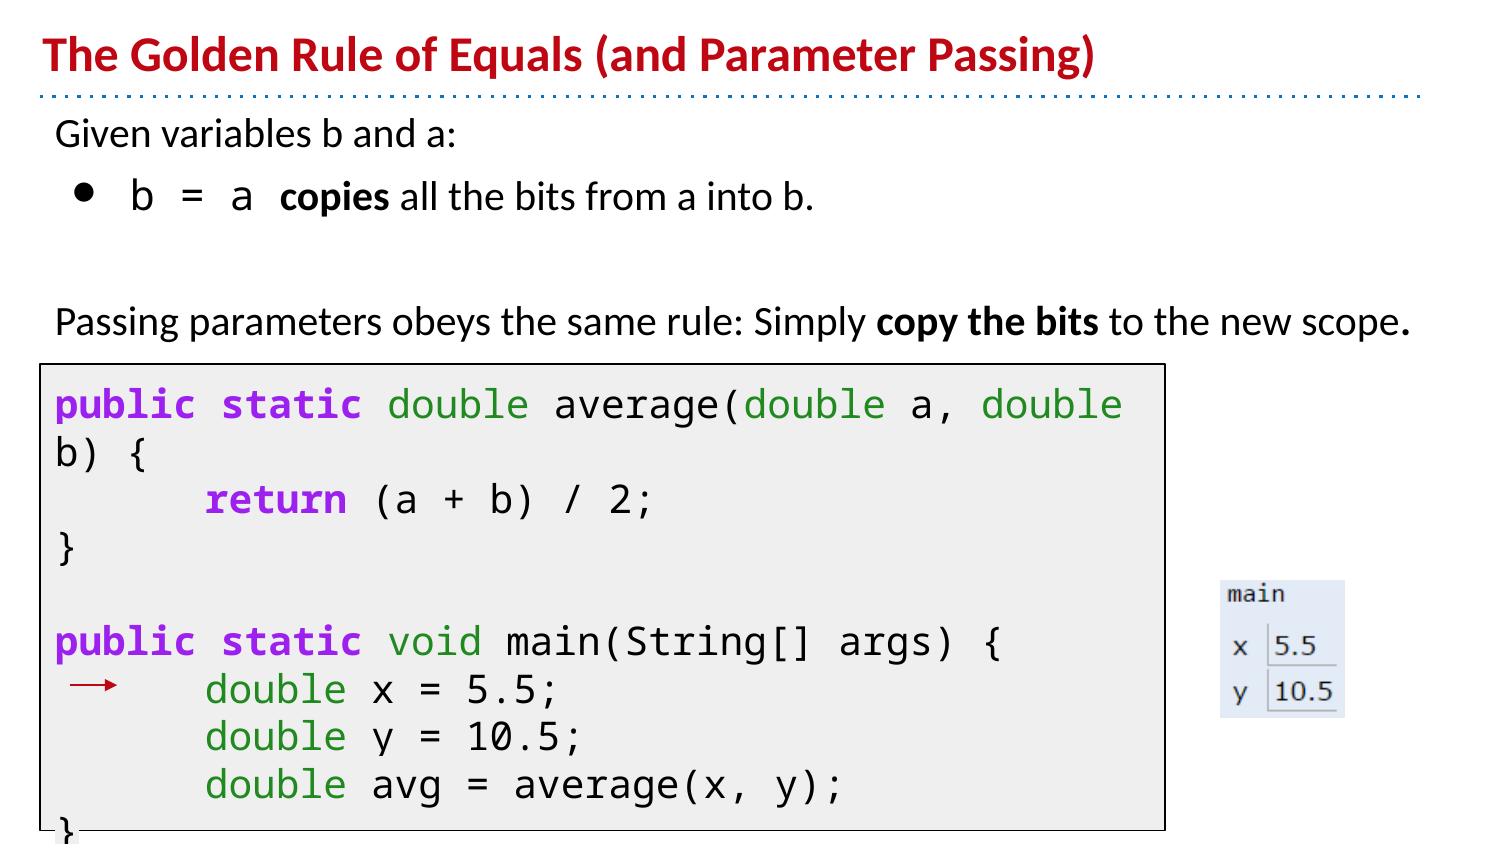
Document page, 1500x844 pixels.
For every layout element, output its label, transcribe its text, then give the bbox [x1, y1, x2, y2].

list Given variables b and a: b = a copies all the bits from a into b. Passing parameters obeys the same rule: Simply copy the bits to the new scope. [39, 91, 1476, 386]
title The Golden Rule of Equals (and Parameter Passing) [27, 15, 1378, 97]
text_box public static double average(double a, double b) { return (a + b) / 2; } public static void main(String[] args) { double x = 5.5; double y = 10.5; double avg = average(x, y); } [39, 363, 1165, 831]
picture [1220, 579, 1345, 718]
